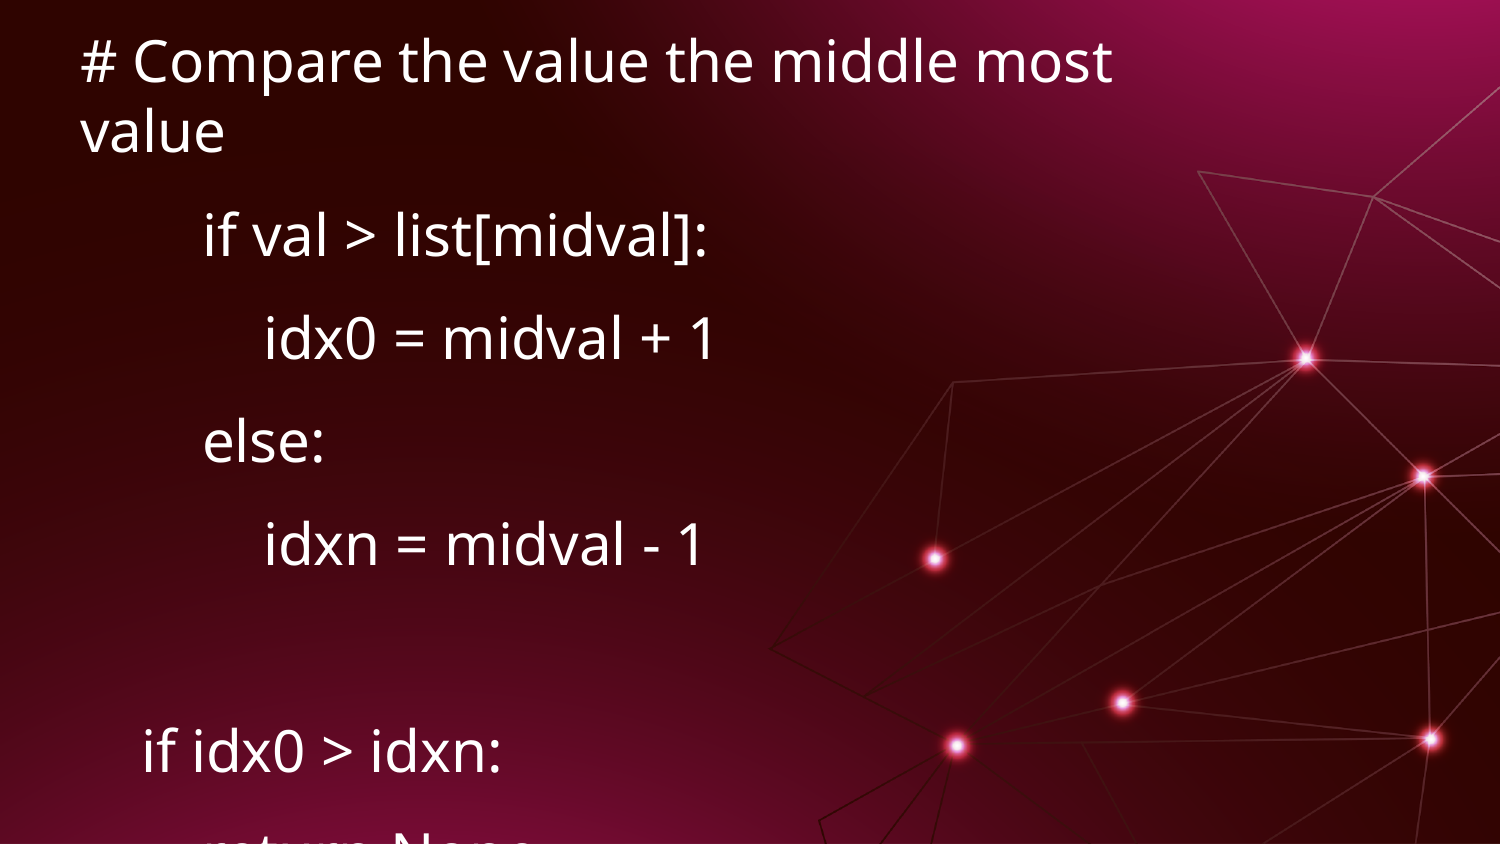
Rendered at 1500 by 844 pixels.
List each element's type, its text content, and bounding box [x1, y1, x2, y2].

list # Compare the value the middle most value if val > list[midval]: idx0 = midval + 1 else: idxn = midval - 1 if idx0 > idxn: return None [65, 9, 1271, 394]
picture [0, 0, 1500, 844]
